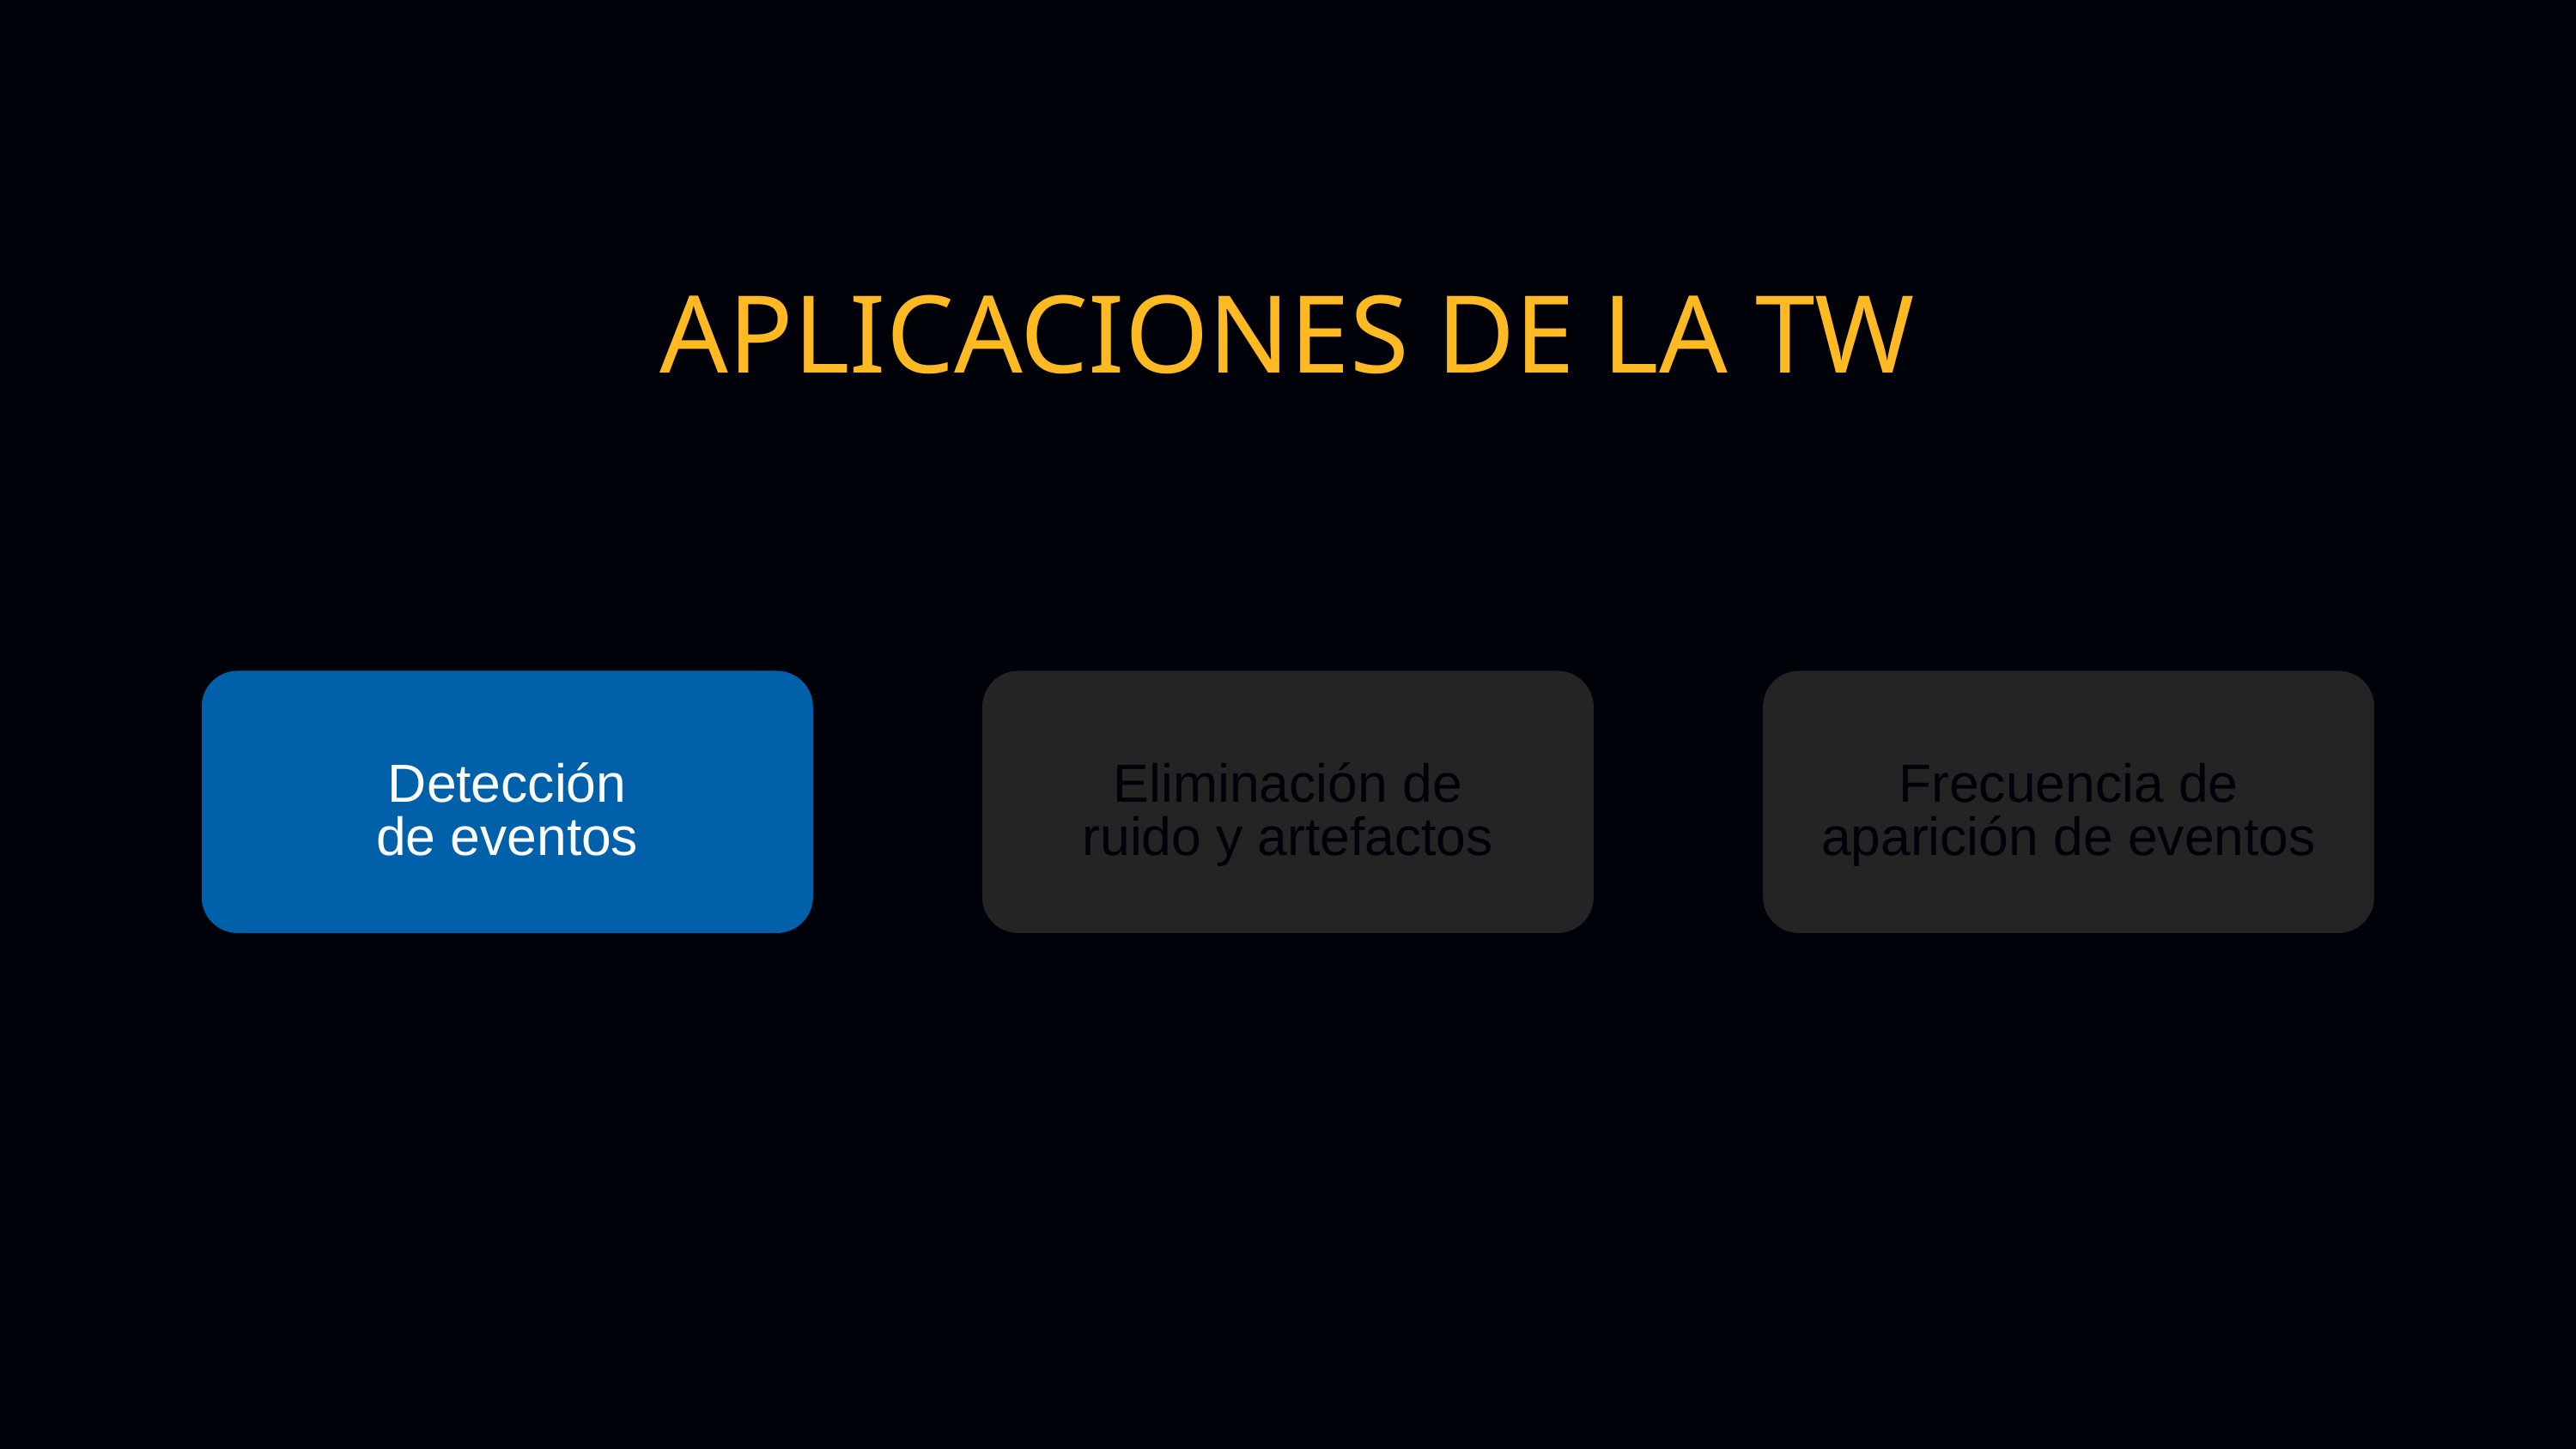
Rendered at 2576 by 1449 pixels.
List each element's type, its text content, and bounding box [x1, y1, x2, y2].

text_box APLICACIONES DE LA TW [643, 244, 1933, 395]
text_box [201, 670, 814, 934]
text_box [981, 670, 1595, 934]
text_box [1762, 670, 2375, 934]
